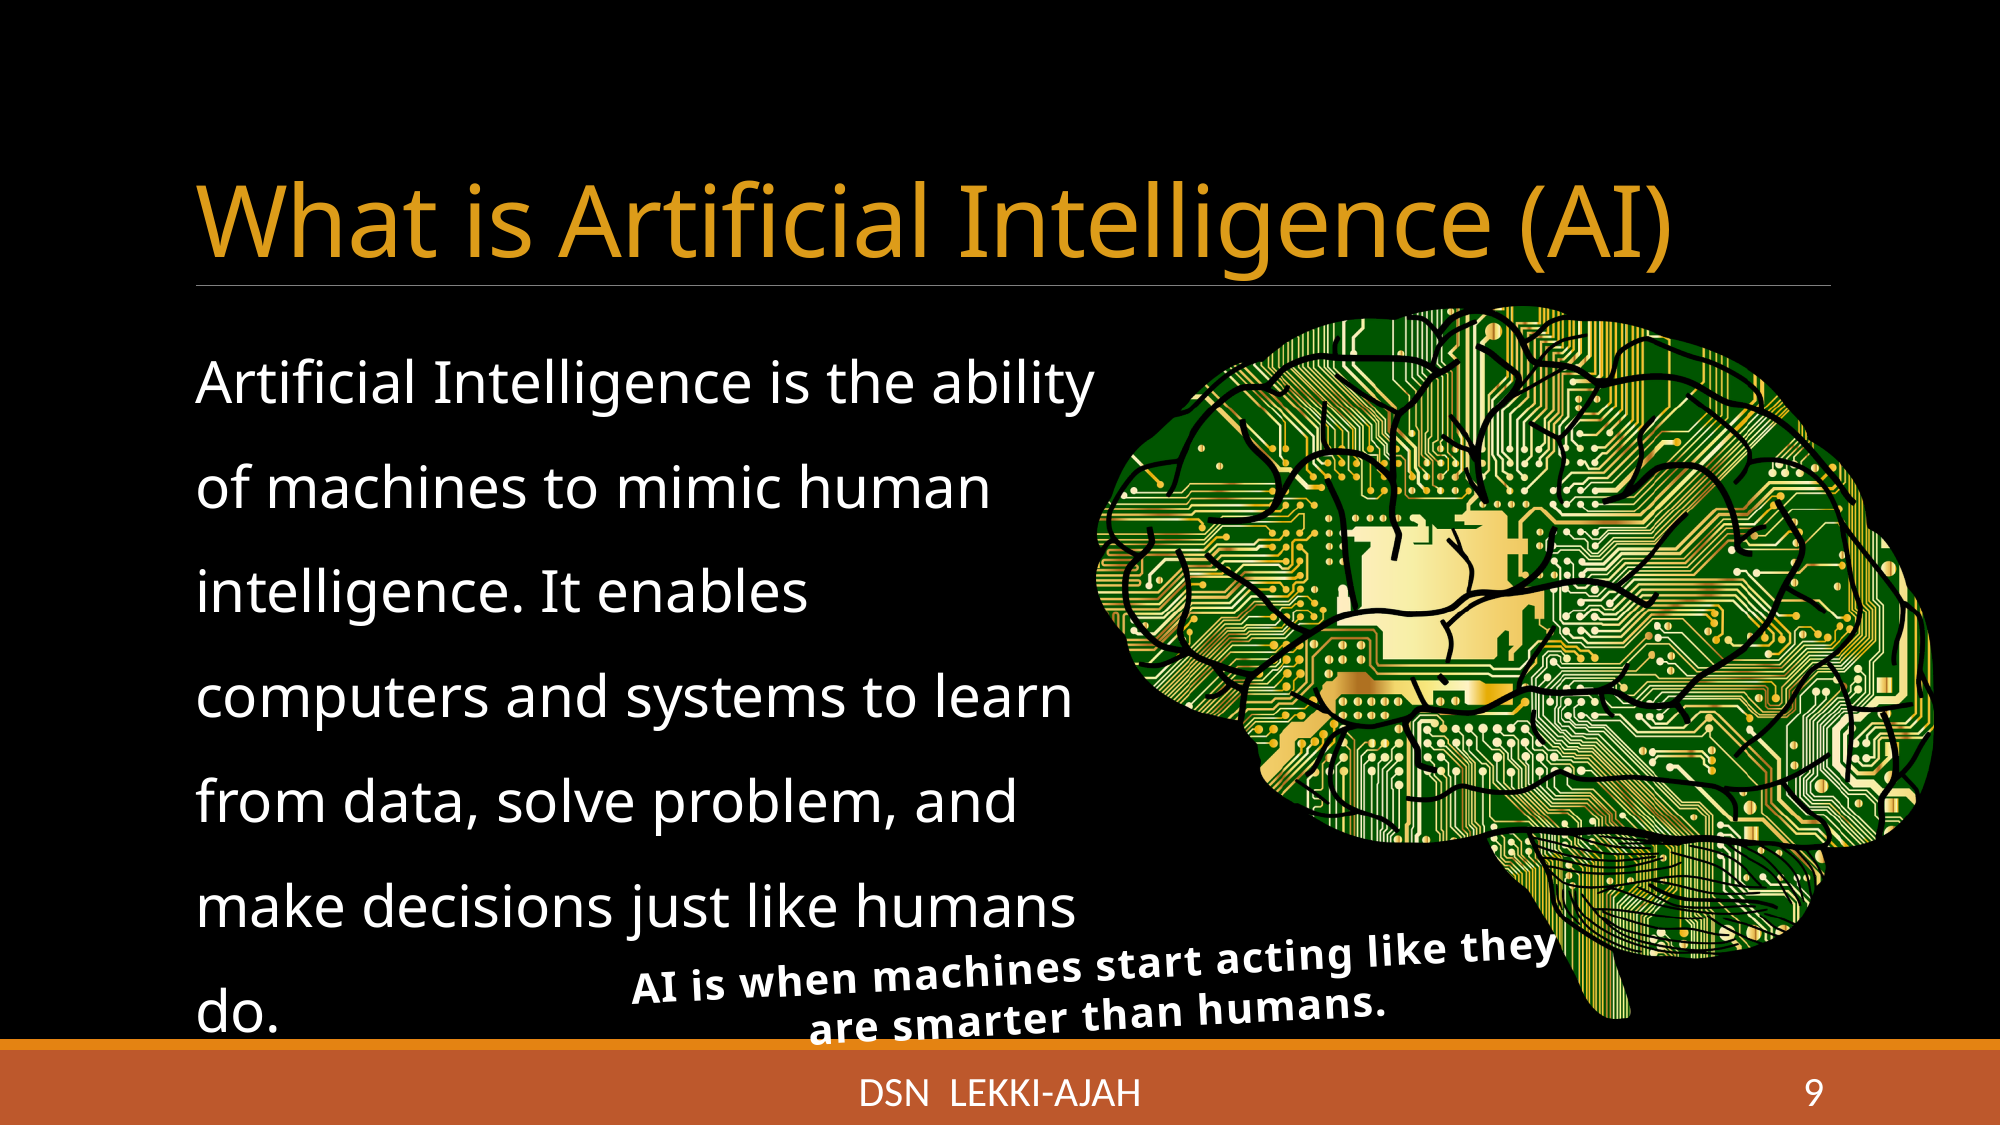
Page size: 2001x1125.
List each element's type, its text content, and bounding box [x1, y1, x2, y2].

slide_number 9 [1624, 1059, 1840, 1120]
list Artificial Intelligence is the ability of machines to mimic human intelligence. It enables computers and systems to learn from data, solve problem, and make decisions just like humans do. [180, 302, 1097, 1060]
title What is Artificial Intelligence (AI) [180, 47, 1830, 285]
text_box AI is when machines start acting like they are smarter than humans. [593, 931, 1469, 1072]
picture [1095, 305, 1935, 1019]
footer DSN LEKKI-AJAH [604, 1059, 1396, 1120]
